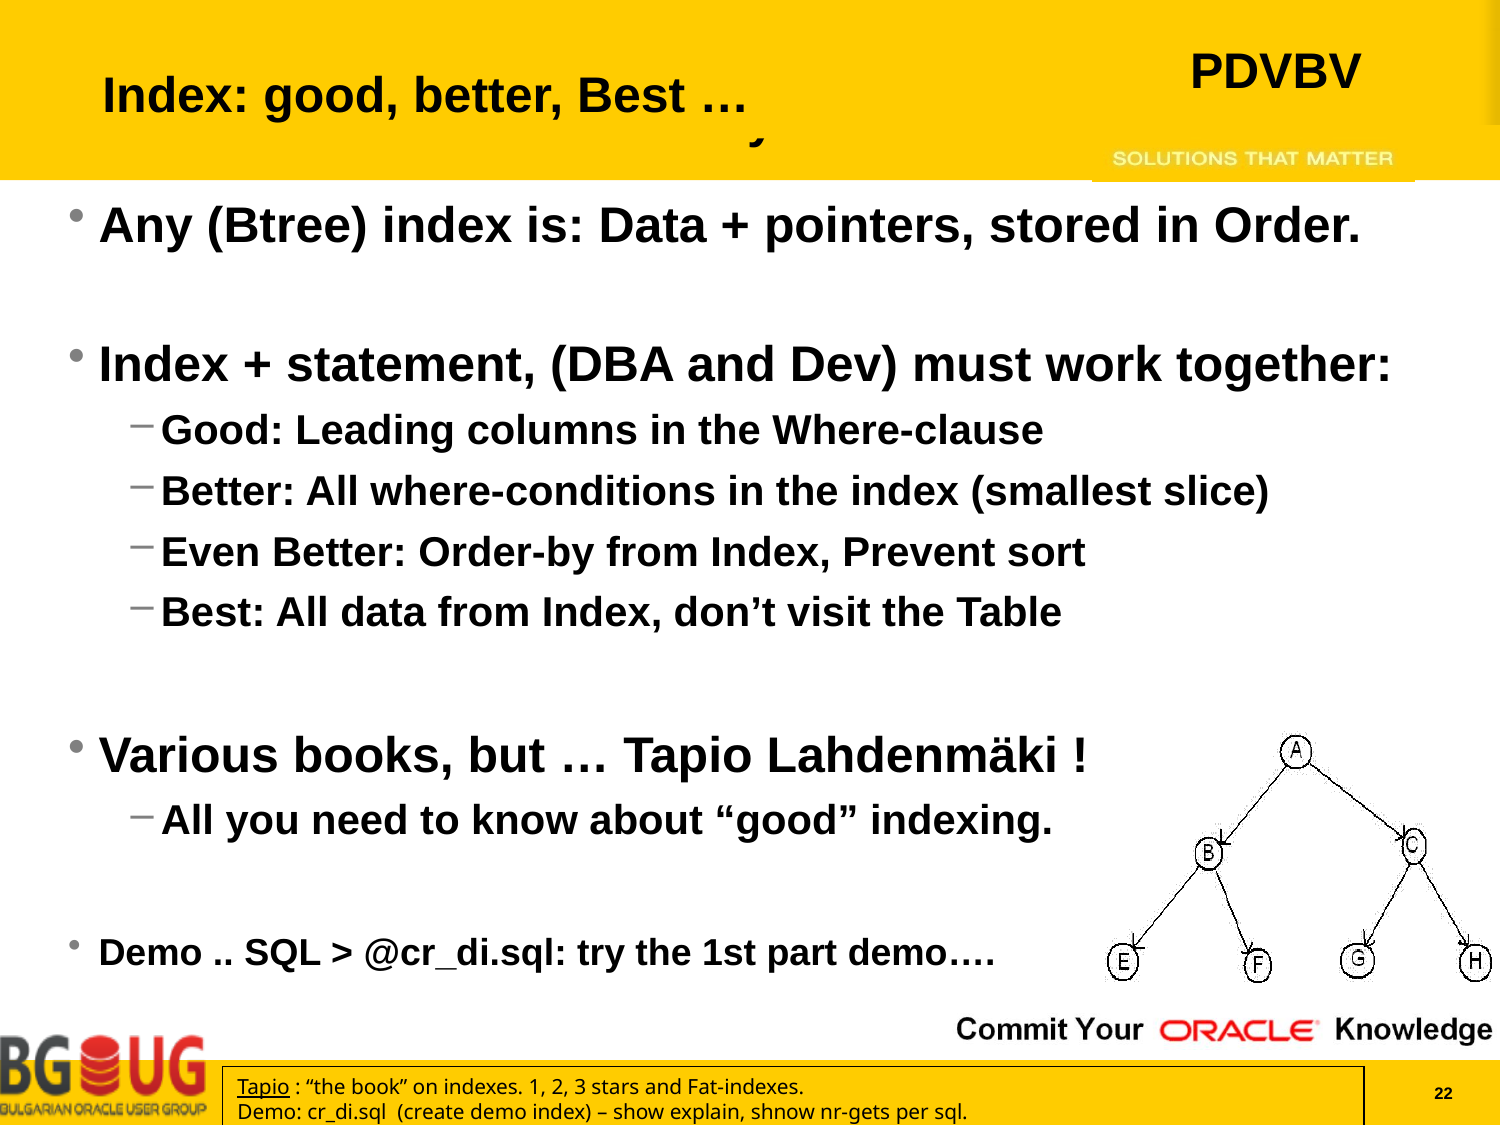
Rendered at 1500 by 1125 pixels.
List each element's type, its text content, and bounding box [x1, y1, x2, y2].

text_box Tapio : “the book” on indexes. 1, 2, 3 stars and Fat-indexes. Demo: cr_di.sql (create demo index) – show explain, shnow nr-gets per sql. [222, 1066, 1364, 1125]
slide_number 22 [1409, 1074, 1468, 1100]
picture [0, 1034, 207, 1121]
picture [1092, 137, 1415, 182]
picture [1101, 726, 1500, 995]
picture [952, 1011, 1500, 1050]
list Any (Btree) index is: Data + pointers, stored in Order. Index + statement, (DBA and Dev) must work together: Good: Leading columns in the Where-clause Better: All where-conditions in the index (smallest slice) Even Better: Order-by from Index, Prevent sort Best: All data from Index, don’t visit the Table Various books, but … Tapio Lahdenmäki ! All you need to know about “good” indexing. Demo .. SQL > @cr_di.sql: try the 1st part demo…. [52, 196, 1419, 1036]
picture [1160, 0, 1500, 125]
title Index: good, better, Best … [86, 45, 1063, 139]
